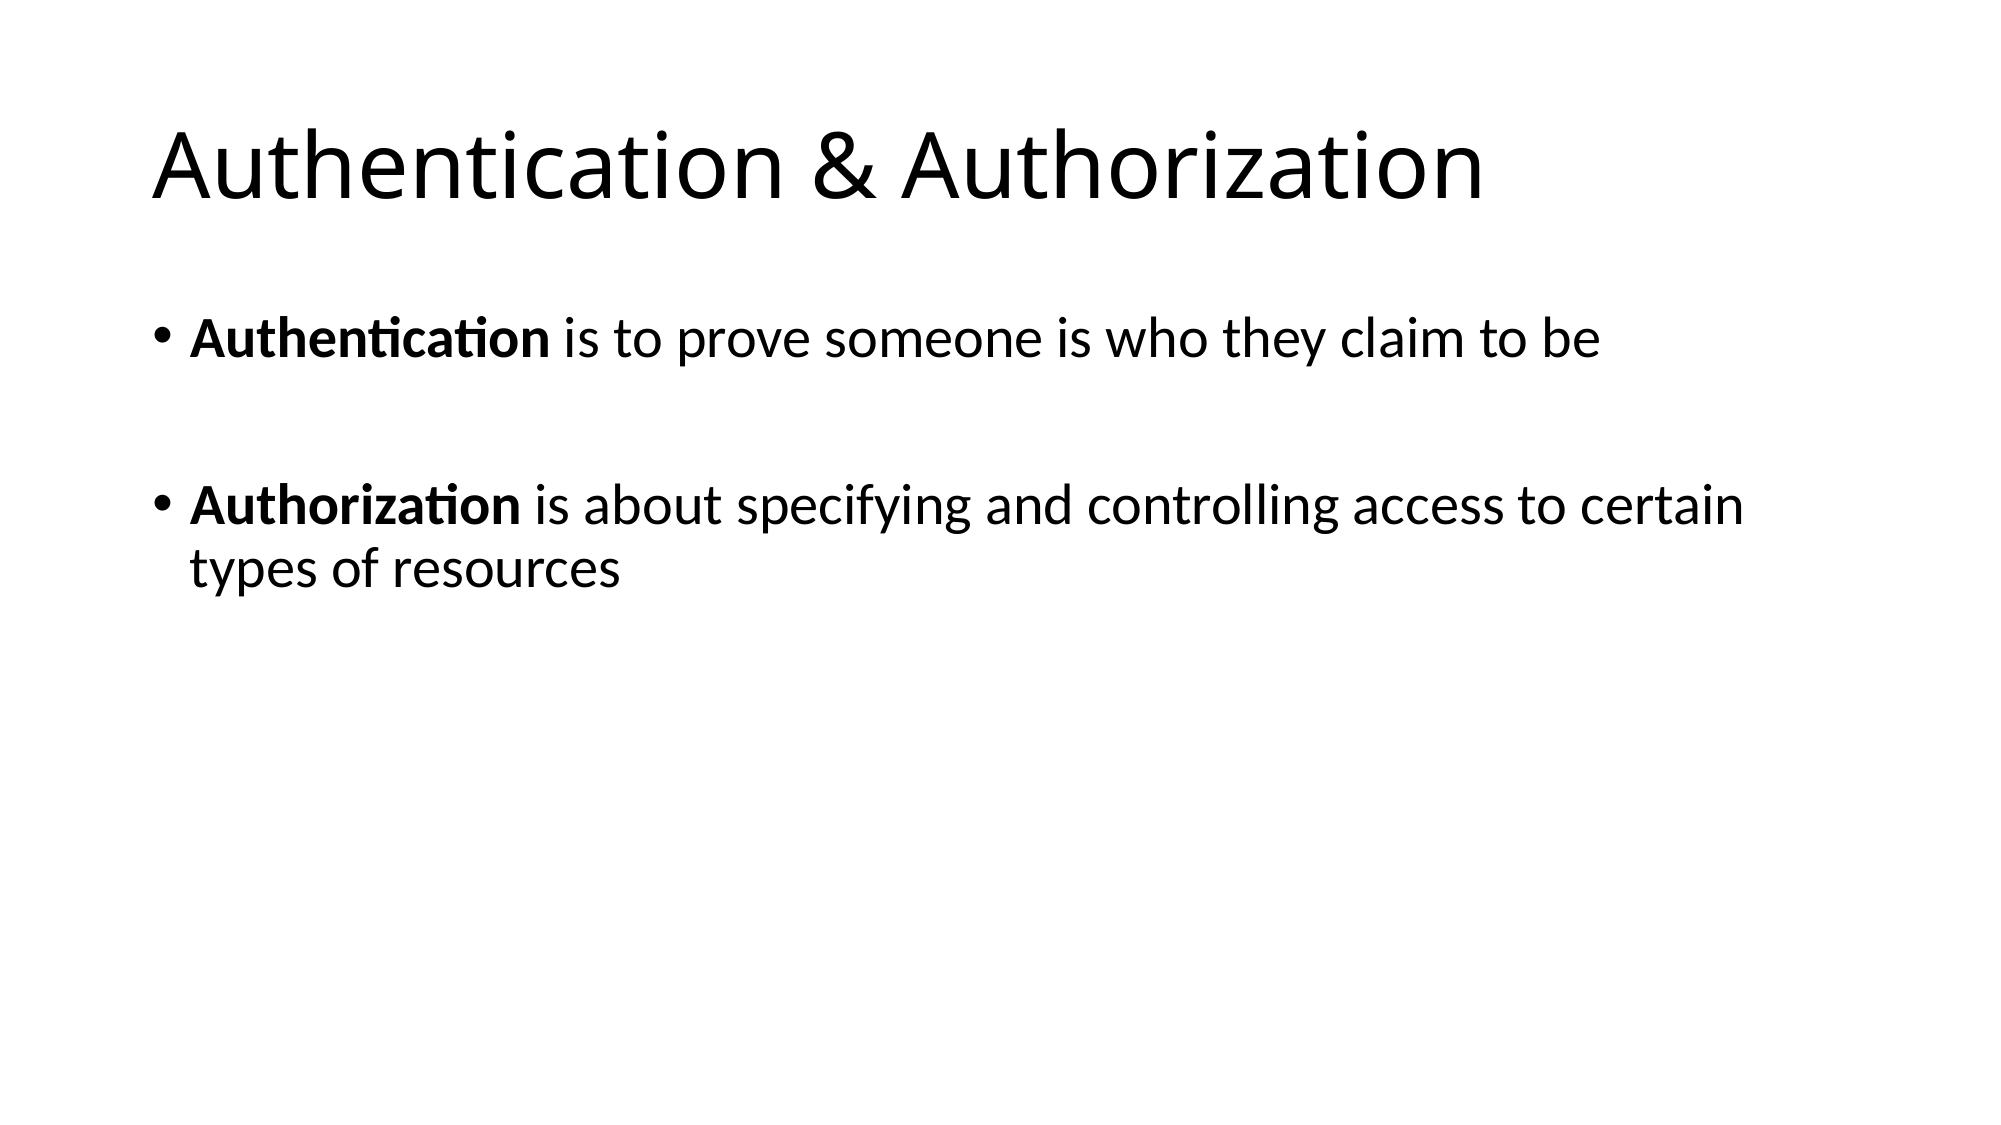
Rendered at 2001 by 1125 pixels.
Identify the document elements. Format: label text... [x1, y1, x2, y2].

list Authentication is to prove someone is who they claim to be Authorization is about specifying and controlling access to certain types of resources [137, 299, 1863, 1014]
title Authentication & Authorization [137, 59, 1863, 278]
